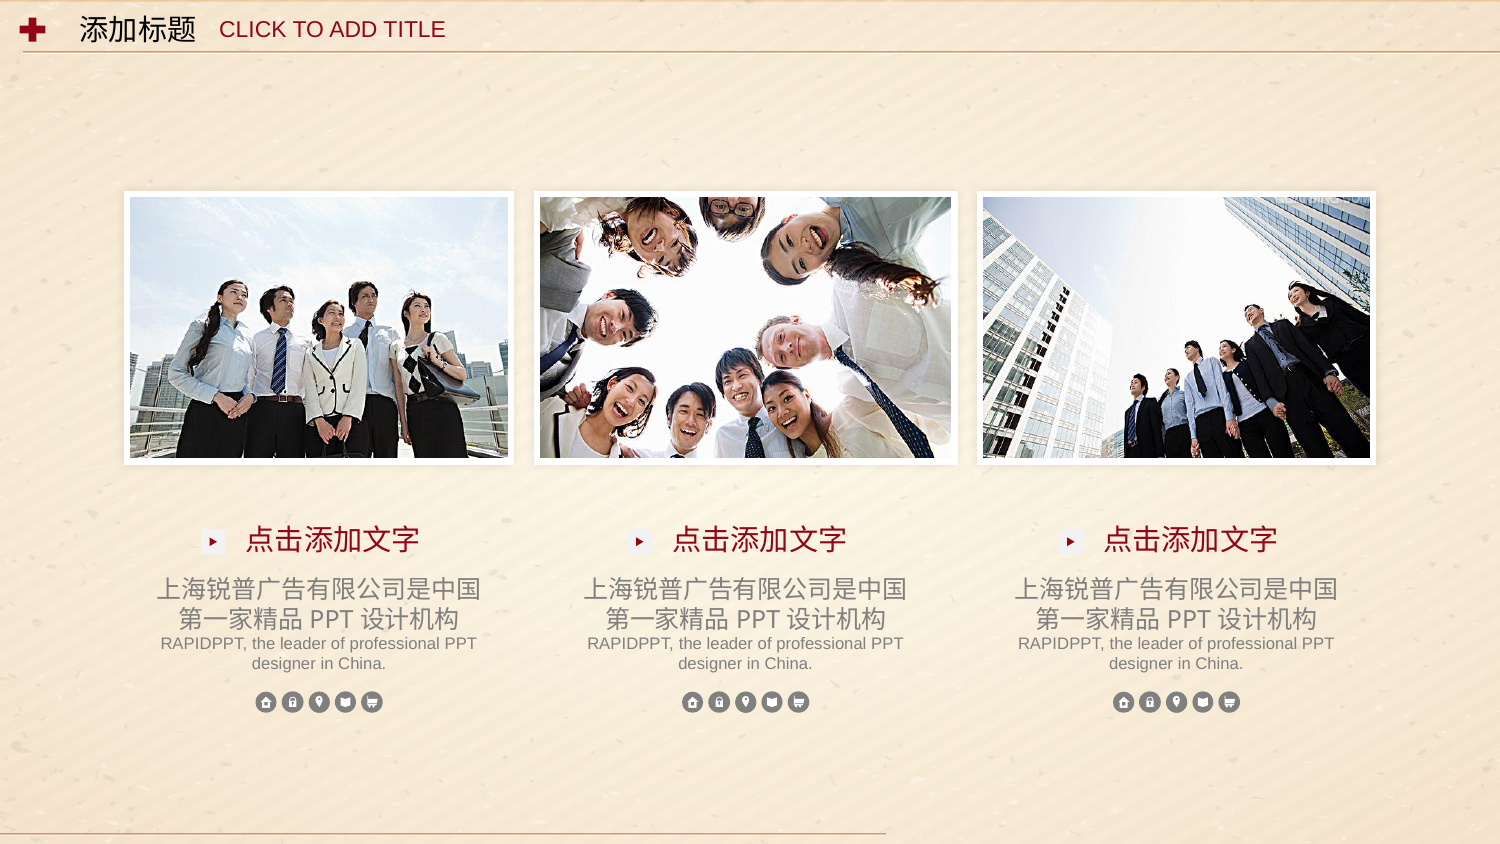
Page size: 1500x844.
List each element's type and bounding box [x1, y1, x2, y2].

picture [982, 197, 1371, 459]
text_box [140, 513, 498, 714]
text_box [51, 3, 465, 55]
picture [539, 197, 952, 459]
text_box [998, 513, 1355, 714]
picture [129, 197, 509, 459]
text_box [567, 513, 925, 714]
